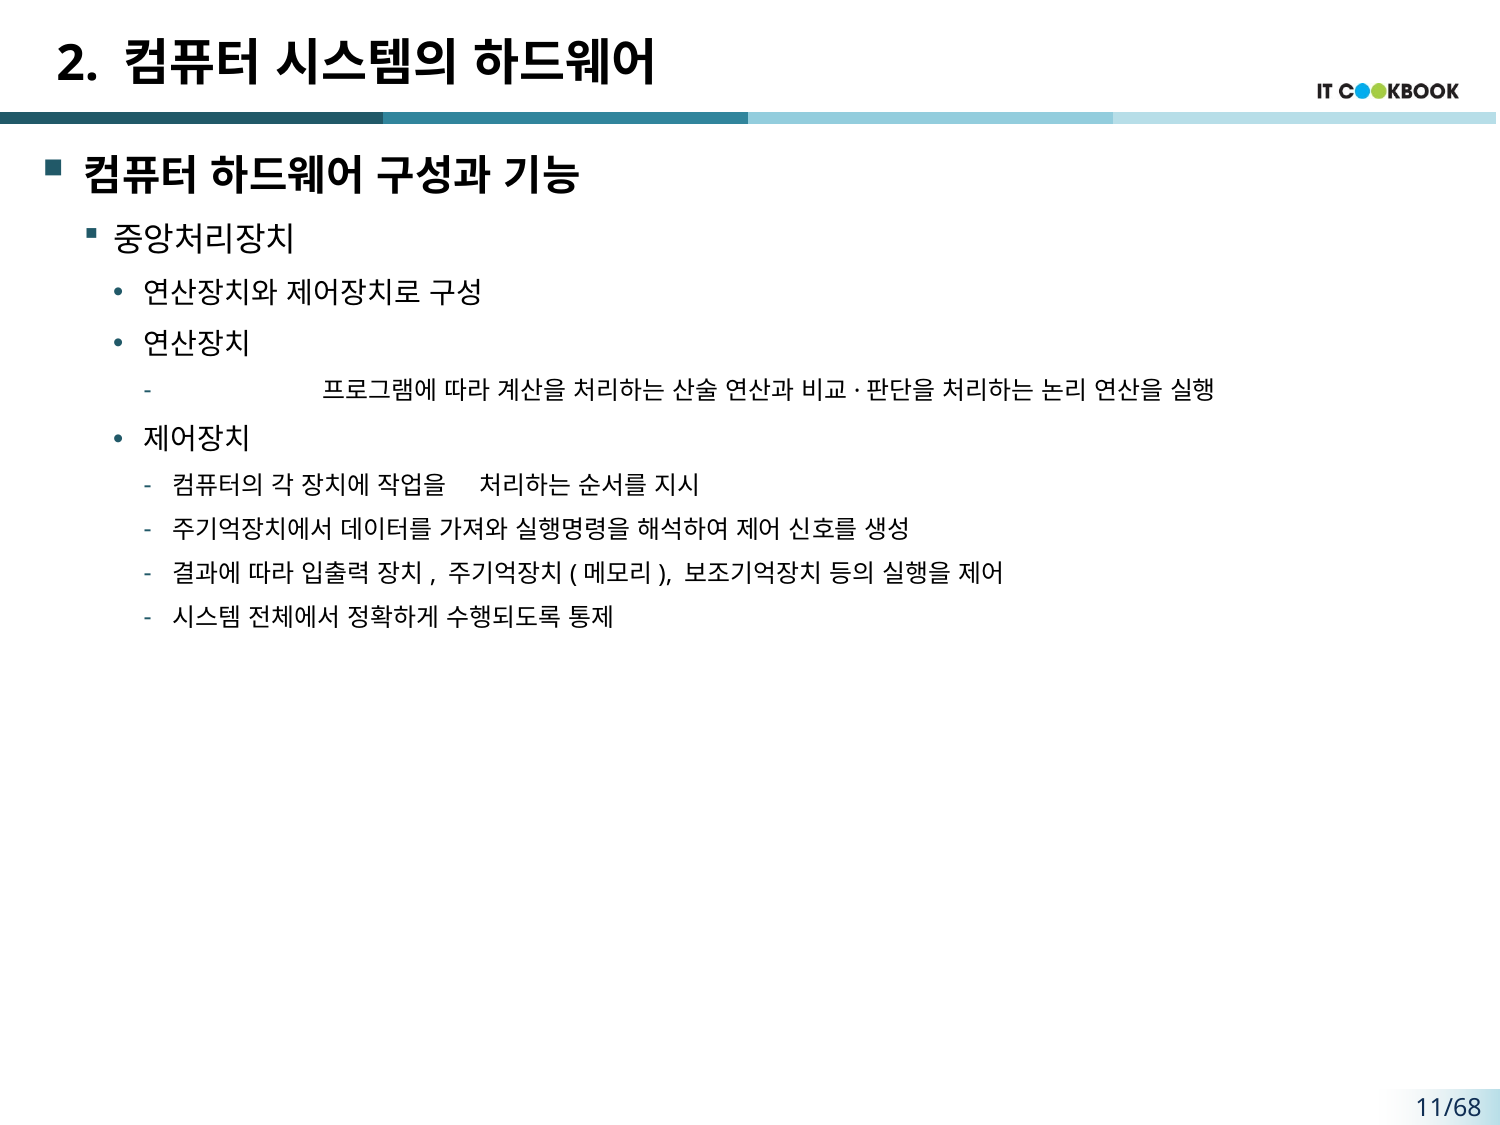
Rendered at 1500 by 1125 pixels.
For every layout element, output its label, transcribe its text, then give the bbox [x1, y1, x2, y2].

list 컴퓨터 하드웨어 구성과 기능 중앙처리장치 연산장치와 제어장치로 구성 연산장치 프로그램에 따라 계산을 처리하는 산술 연산과 비교·판단을 처리하는 논리 연산을 실행 제어장치 컴퓨터의 각 장치에 작업을 처리하는 순서를 지시 주기억장치에서 데이터를 가져와 실행명령을 해석하여 제어 신호를 생성 결과에 따라 입출력 장치, 주기억장치(메모리), 보조기억장치 등의 실행을 제어 시스템 전체에서 정확하게 수행되도록 통제 [10, 131, 1481, 1062]
title 2. 컴퓨터 시스템의 하드웨어 [41, 15, 1282, 106]
picture [1317, 83, 1360, 99]
picture [1365, 83, 1459, 99]
